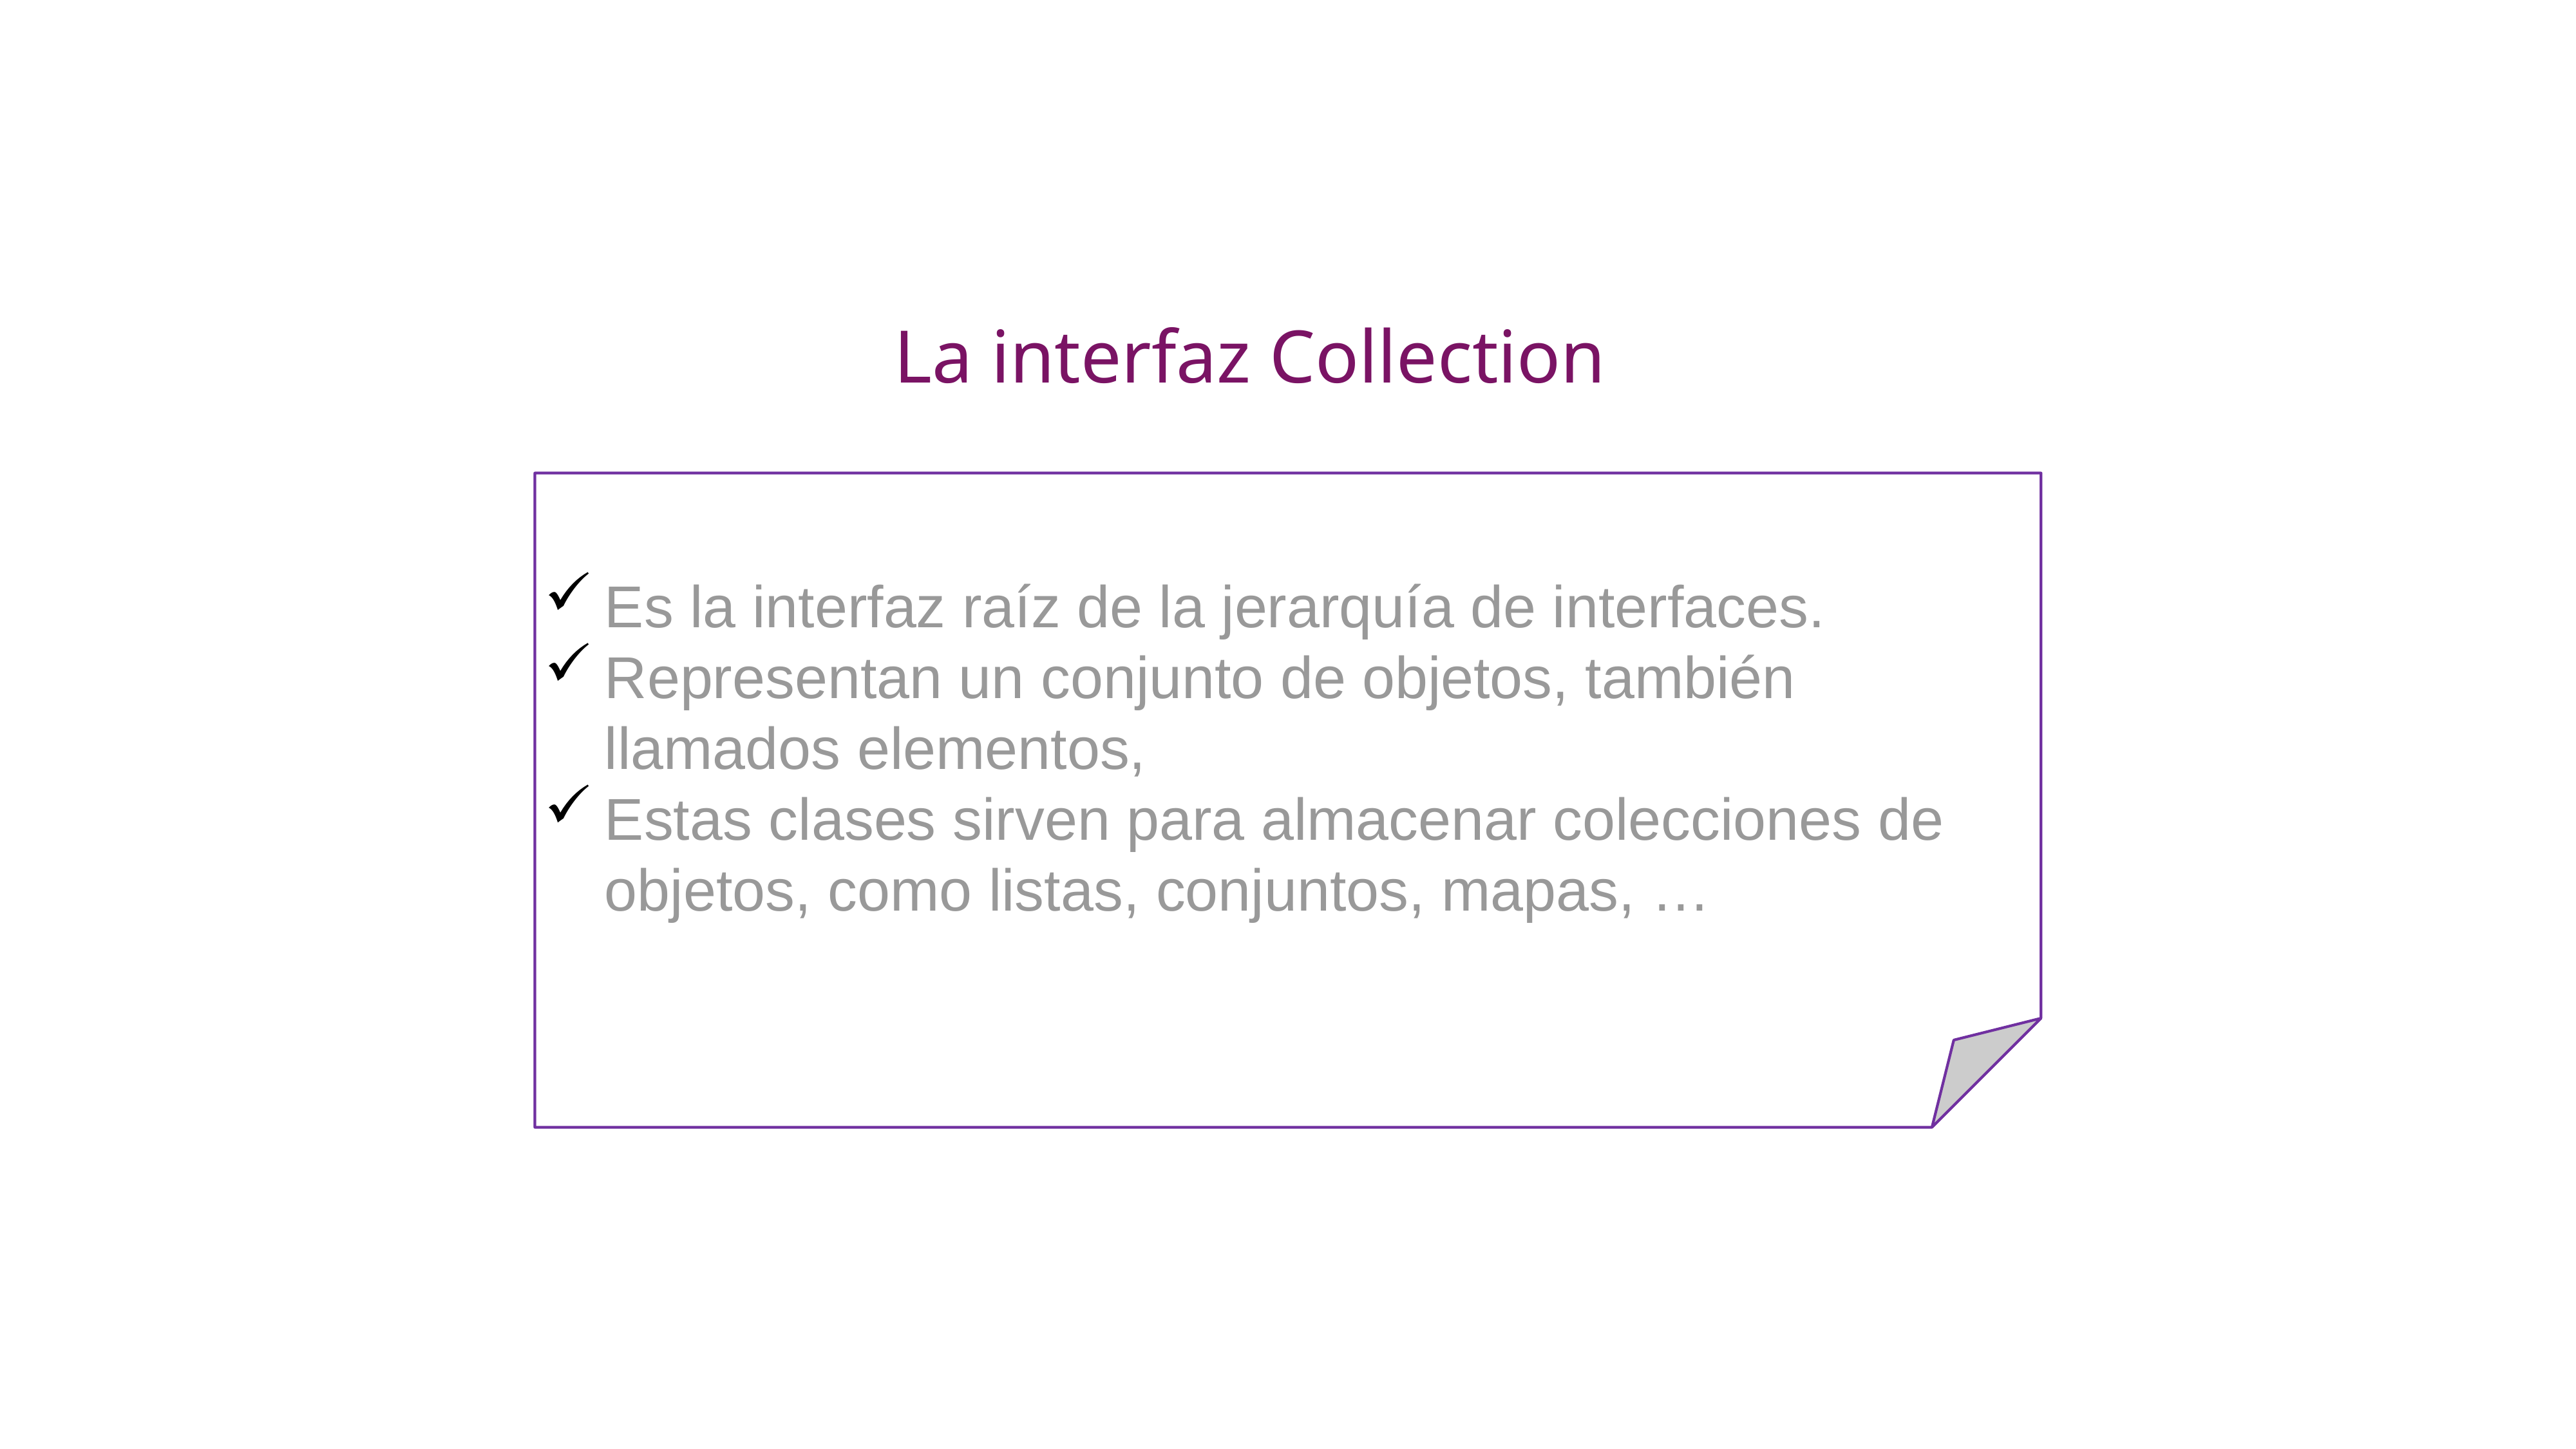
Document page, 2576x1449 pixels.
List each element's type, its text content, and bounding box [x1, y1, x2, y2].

text_box Es la interfaz raíz de la jerarquía de interfaces. Representan un conjunto de objetos, también llamados elementos, Estas clases sirven para almacenar colecciones de objetos, como listas, conjuntos, mapas, … [533, 471, 2043, 1129]
text_box La interfaz Collection [786, 223, 1714, 471]
